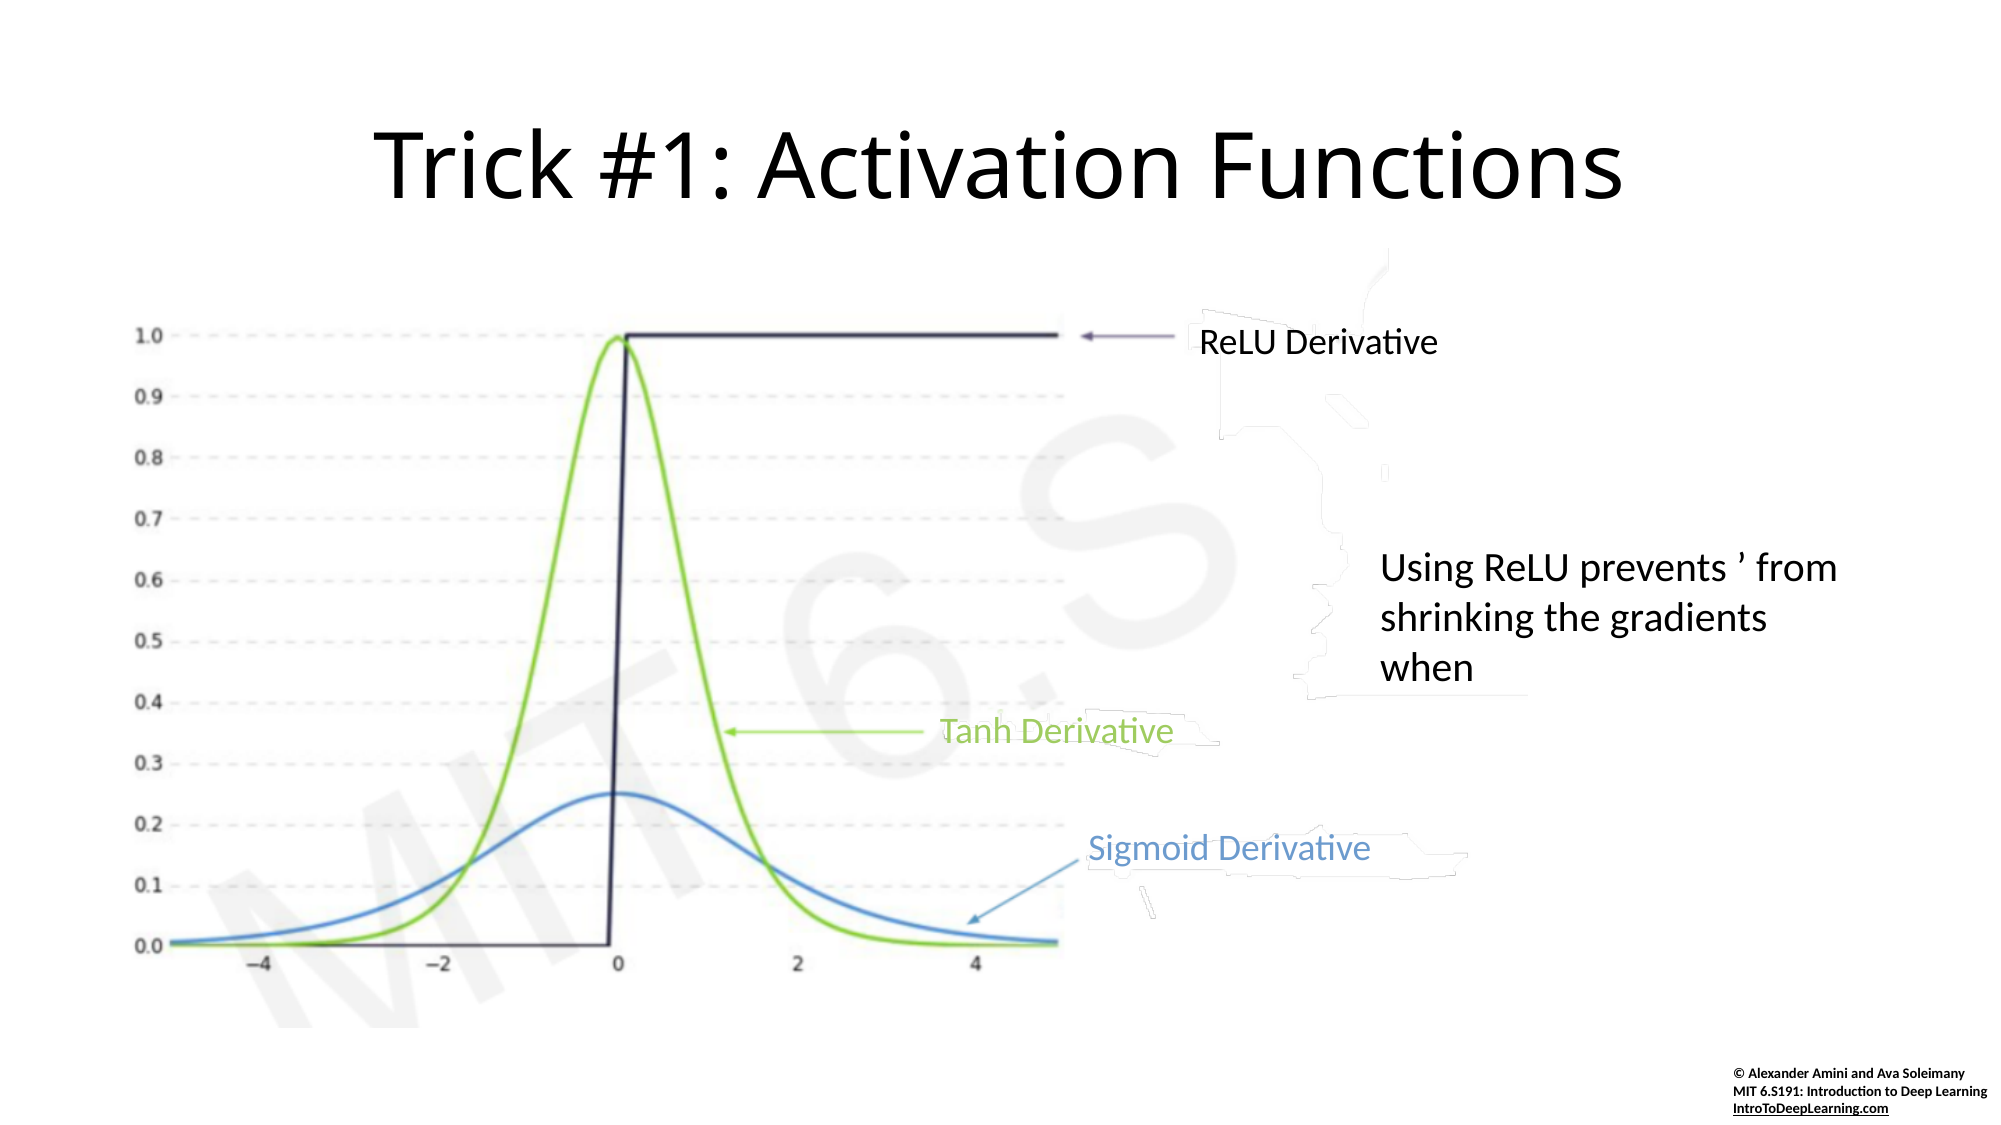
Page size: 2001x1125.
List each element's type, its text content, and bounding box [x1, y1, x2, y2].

title Trick #1: Activation Functions [137, 59, 1863, 278]
picture [57, 248, 1528, 1028]
